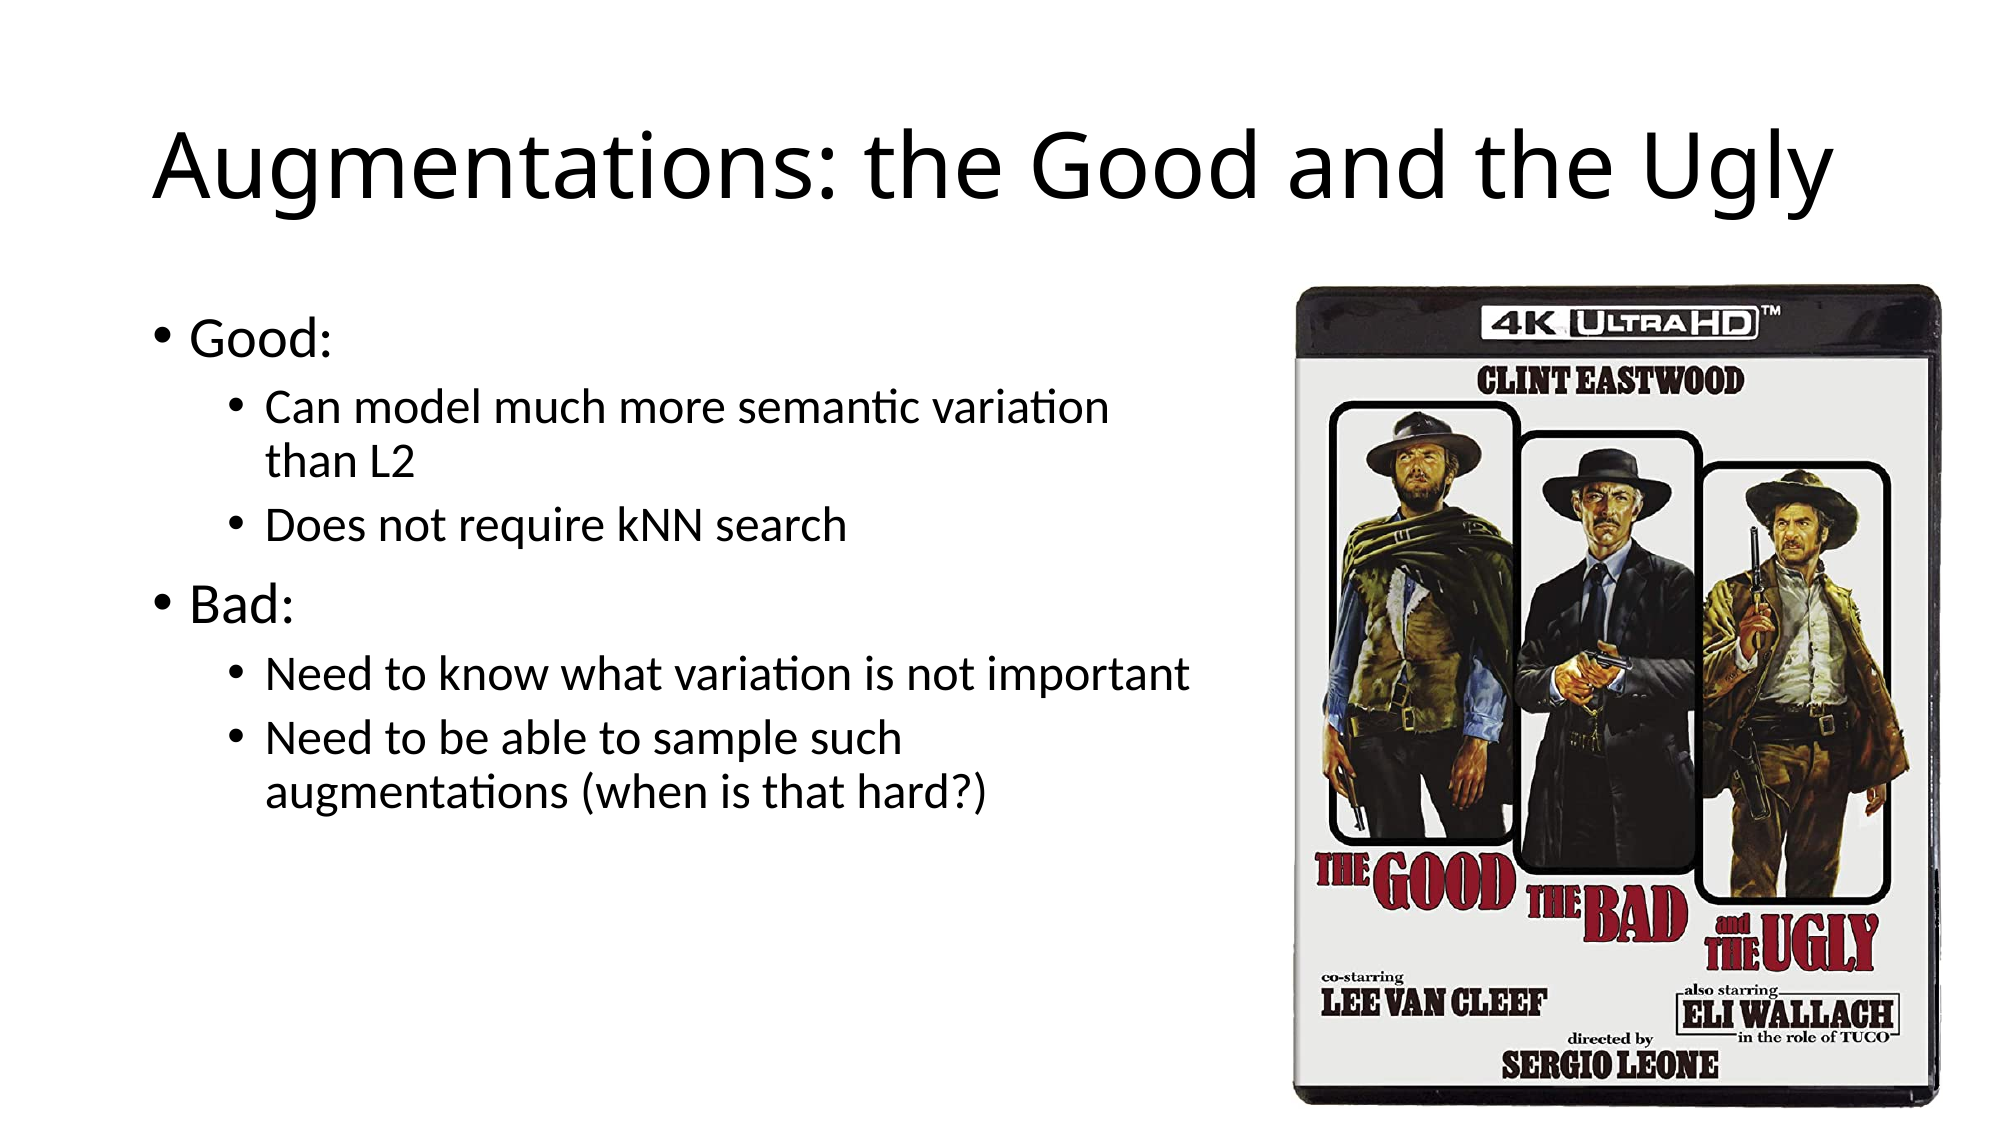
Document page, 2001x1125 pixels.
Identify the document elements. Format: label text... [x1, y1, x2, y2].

list Good: Can model much more semantic variation than L2 Does not require kNN search Bad: Need to know what variation is not important Need to be able to sample such augmentations (when is that hard?) [137, 299, 1209, 1014]
picture [1291, 282, 1943, 1109]
title Augmentations: the Good and the Ugly [137, 59, 1863, 278]
